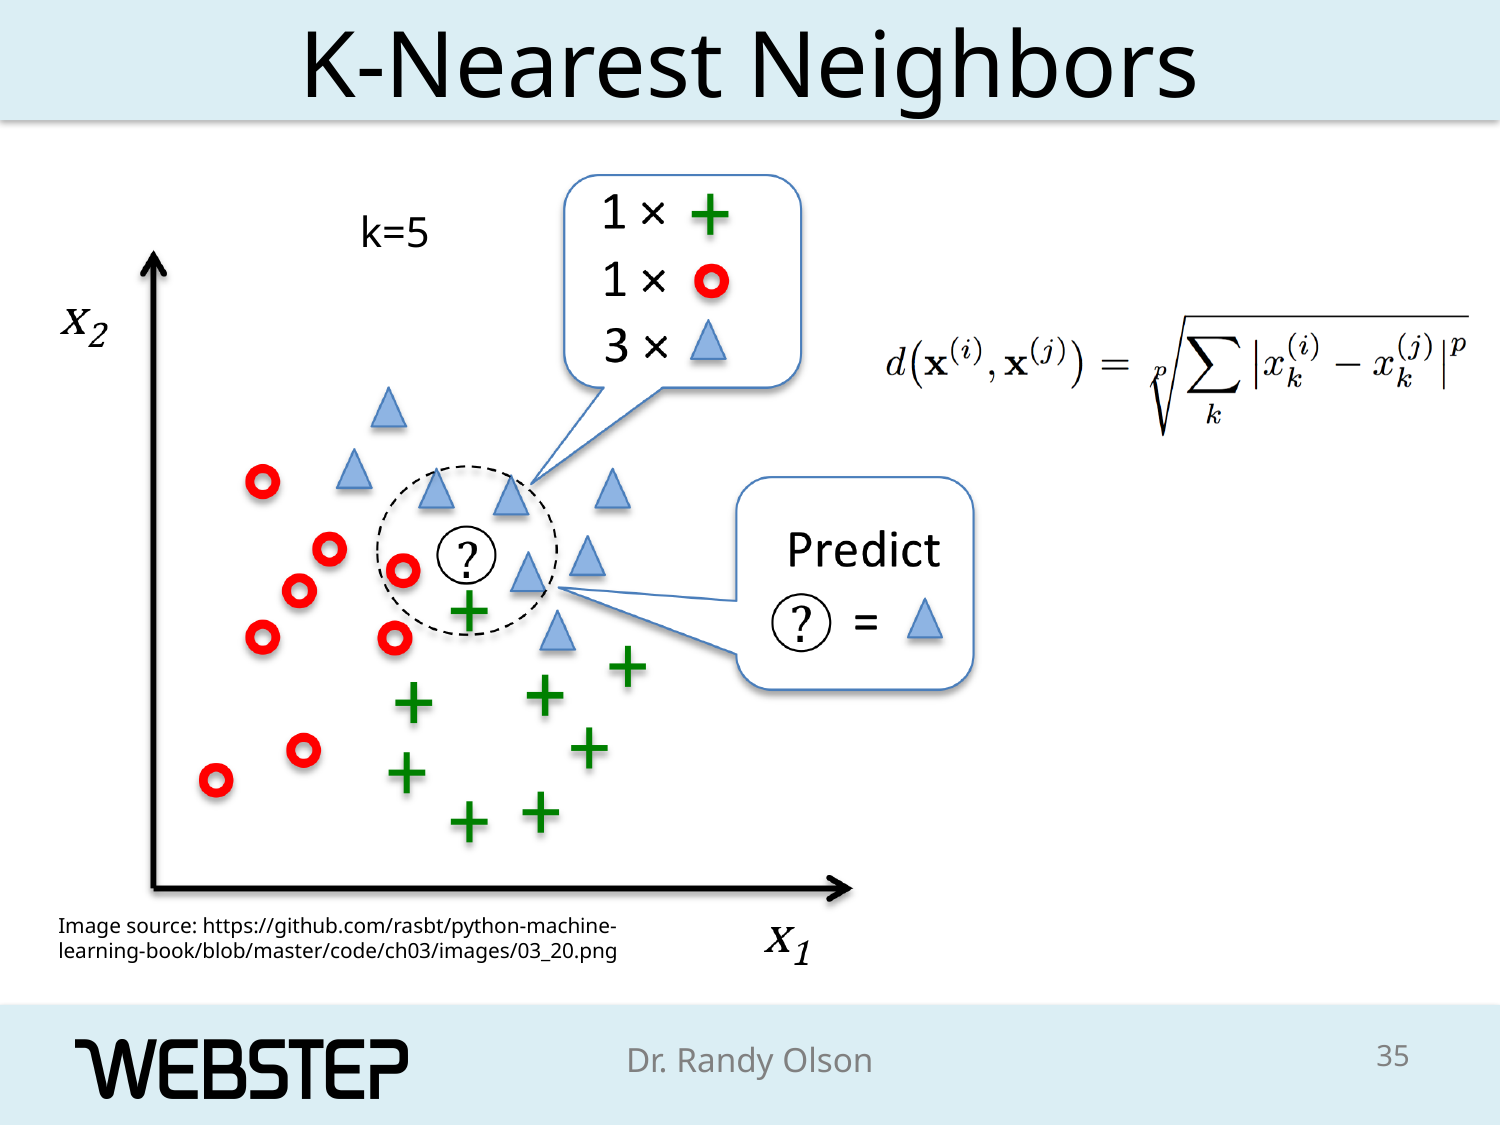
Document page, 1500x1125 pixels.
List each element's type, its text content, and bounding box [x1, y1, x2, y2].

picture [75, 1039, 408, 1099]
slide_number 35 [1310, 1026, 1425, 1088]
picture [43, 154, 1475, 992]
title K-Nearest Neighbors [75, 0, 1425, 155]
